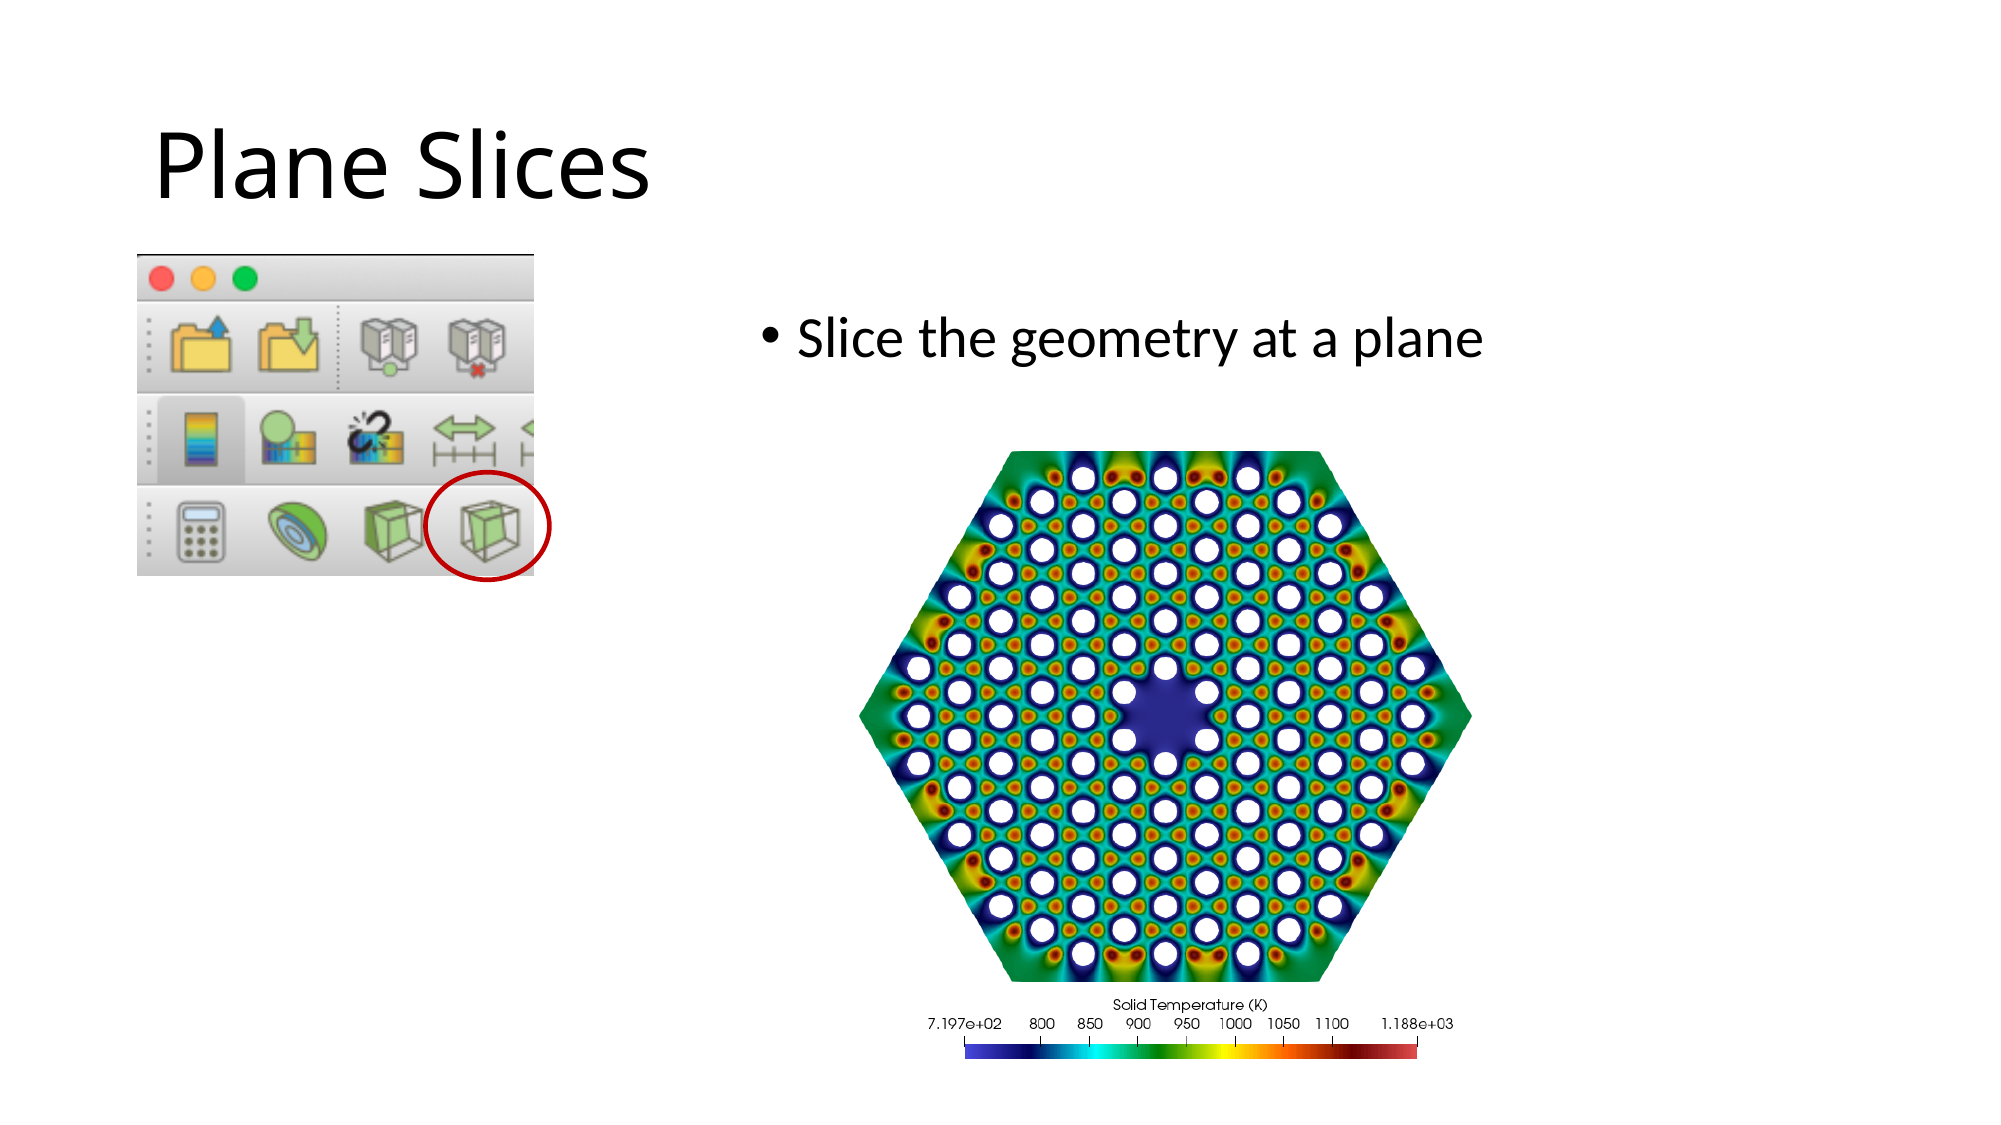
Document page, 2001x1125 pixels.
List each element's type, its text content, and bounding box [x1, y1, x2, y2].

list Slice the geometry at a plane [745, 299, 1863, 1014]
picture [137, 254, 534, 576]
text_box [534, 489, 551, 563]
picture [800, 415, 1517, 1063]
text_box [461, 576, 514, 581]
title Plane Slices [137, 59, 1863, 278]
